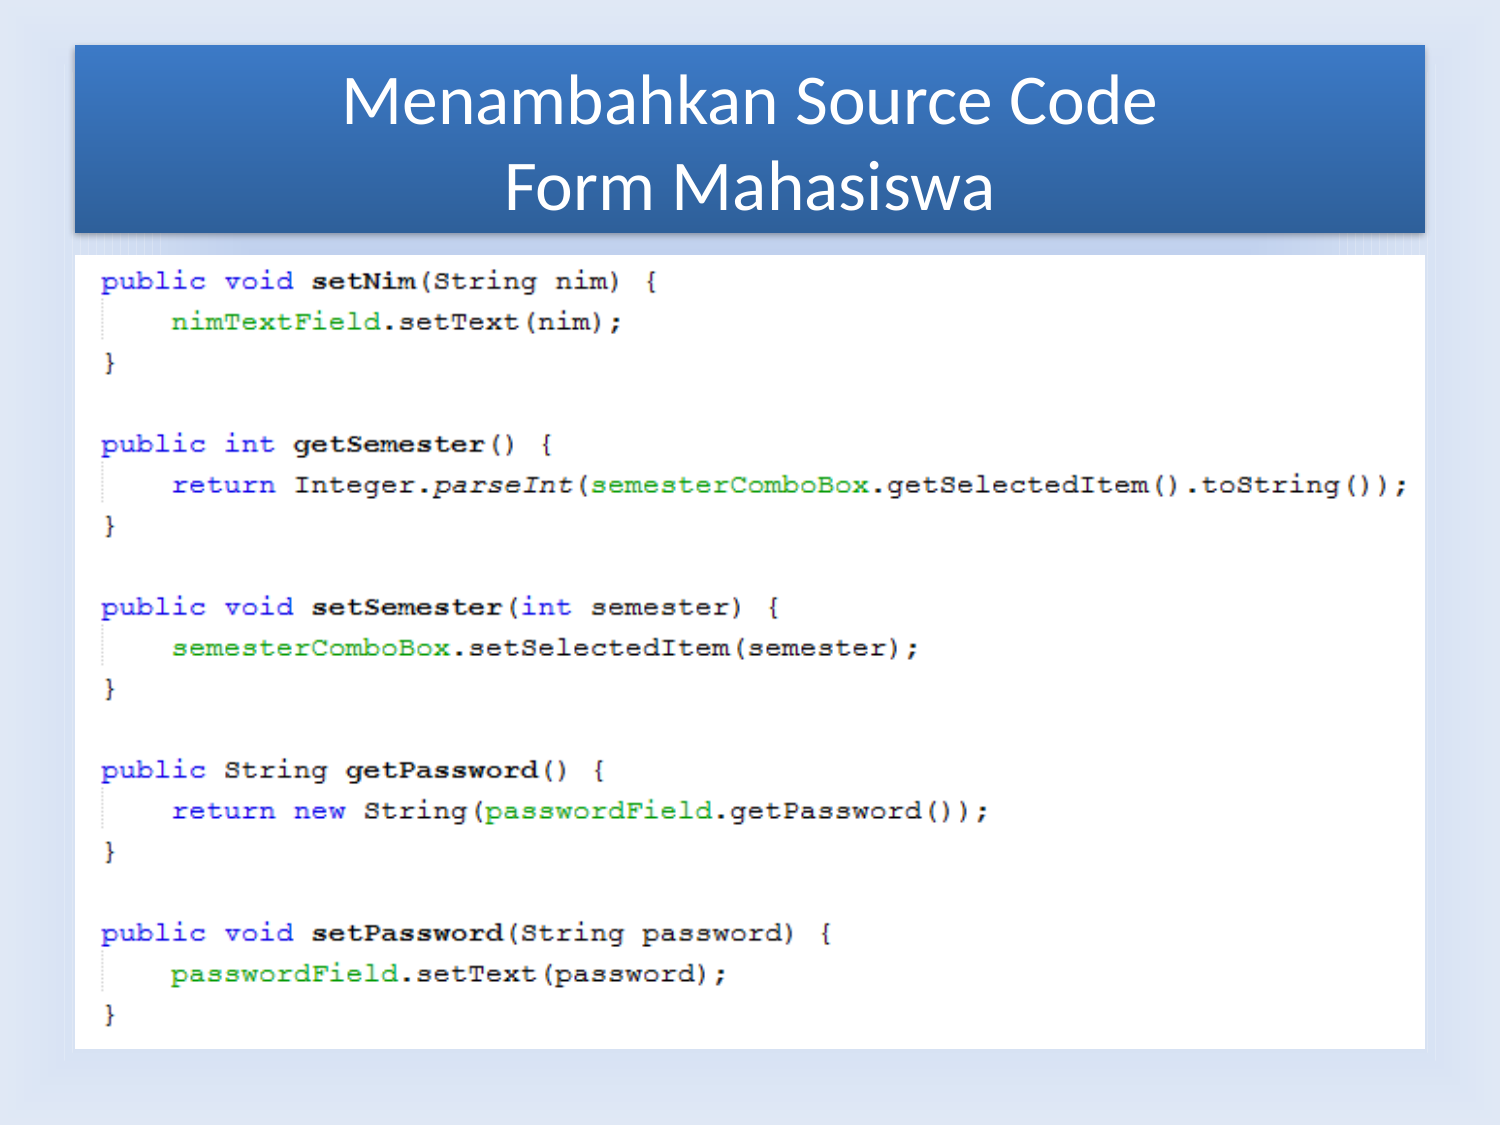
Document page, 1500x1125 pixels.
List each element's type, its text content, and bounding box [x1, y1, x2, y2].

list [74, 255, 1426, 1049]
title Menambahkan Source Code Form Mahasiswa [75, 45, 1425, 233]
